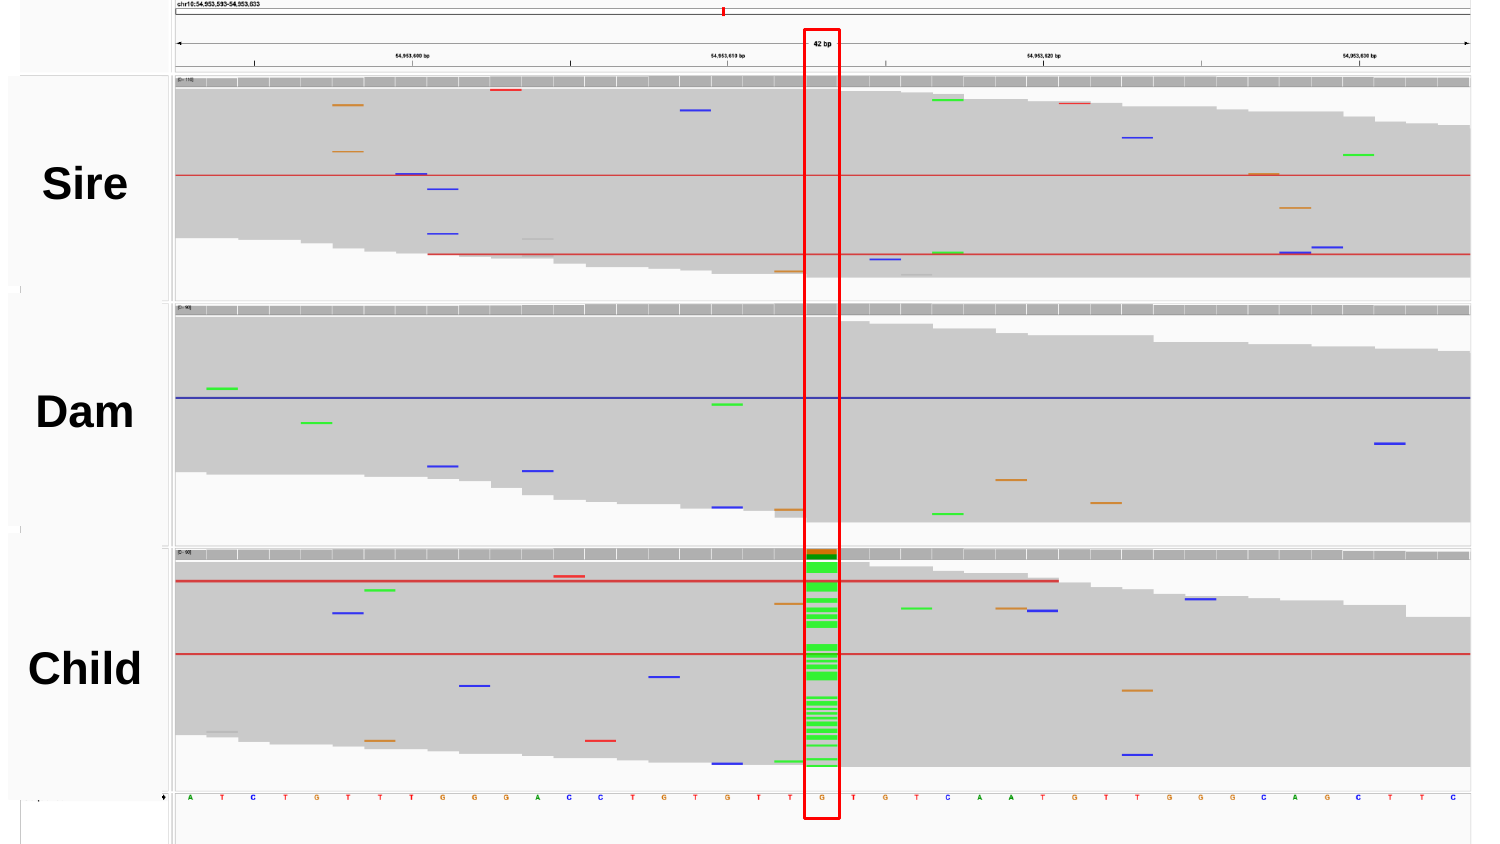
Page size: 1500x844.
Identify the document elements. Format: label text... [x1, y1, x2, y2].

picture [19, 0, 1480, 844]
text_box Dam [9, 293, 14, 526]
text_box Child [9, 533, 14, 800]
text_box Sire [9, 76, 14, 286]
